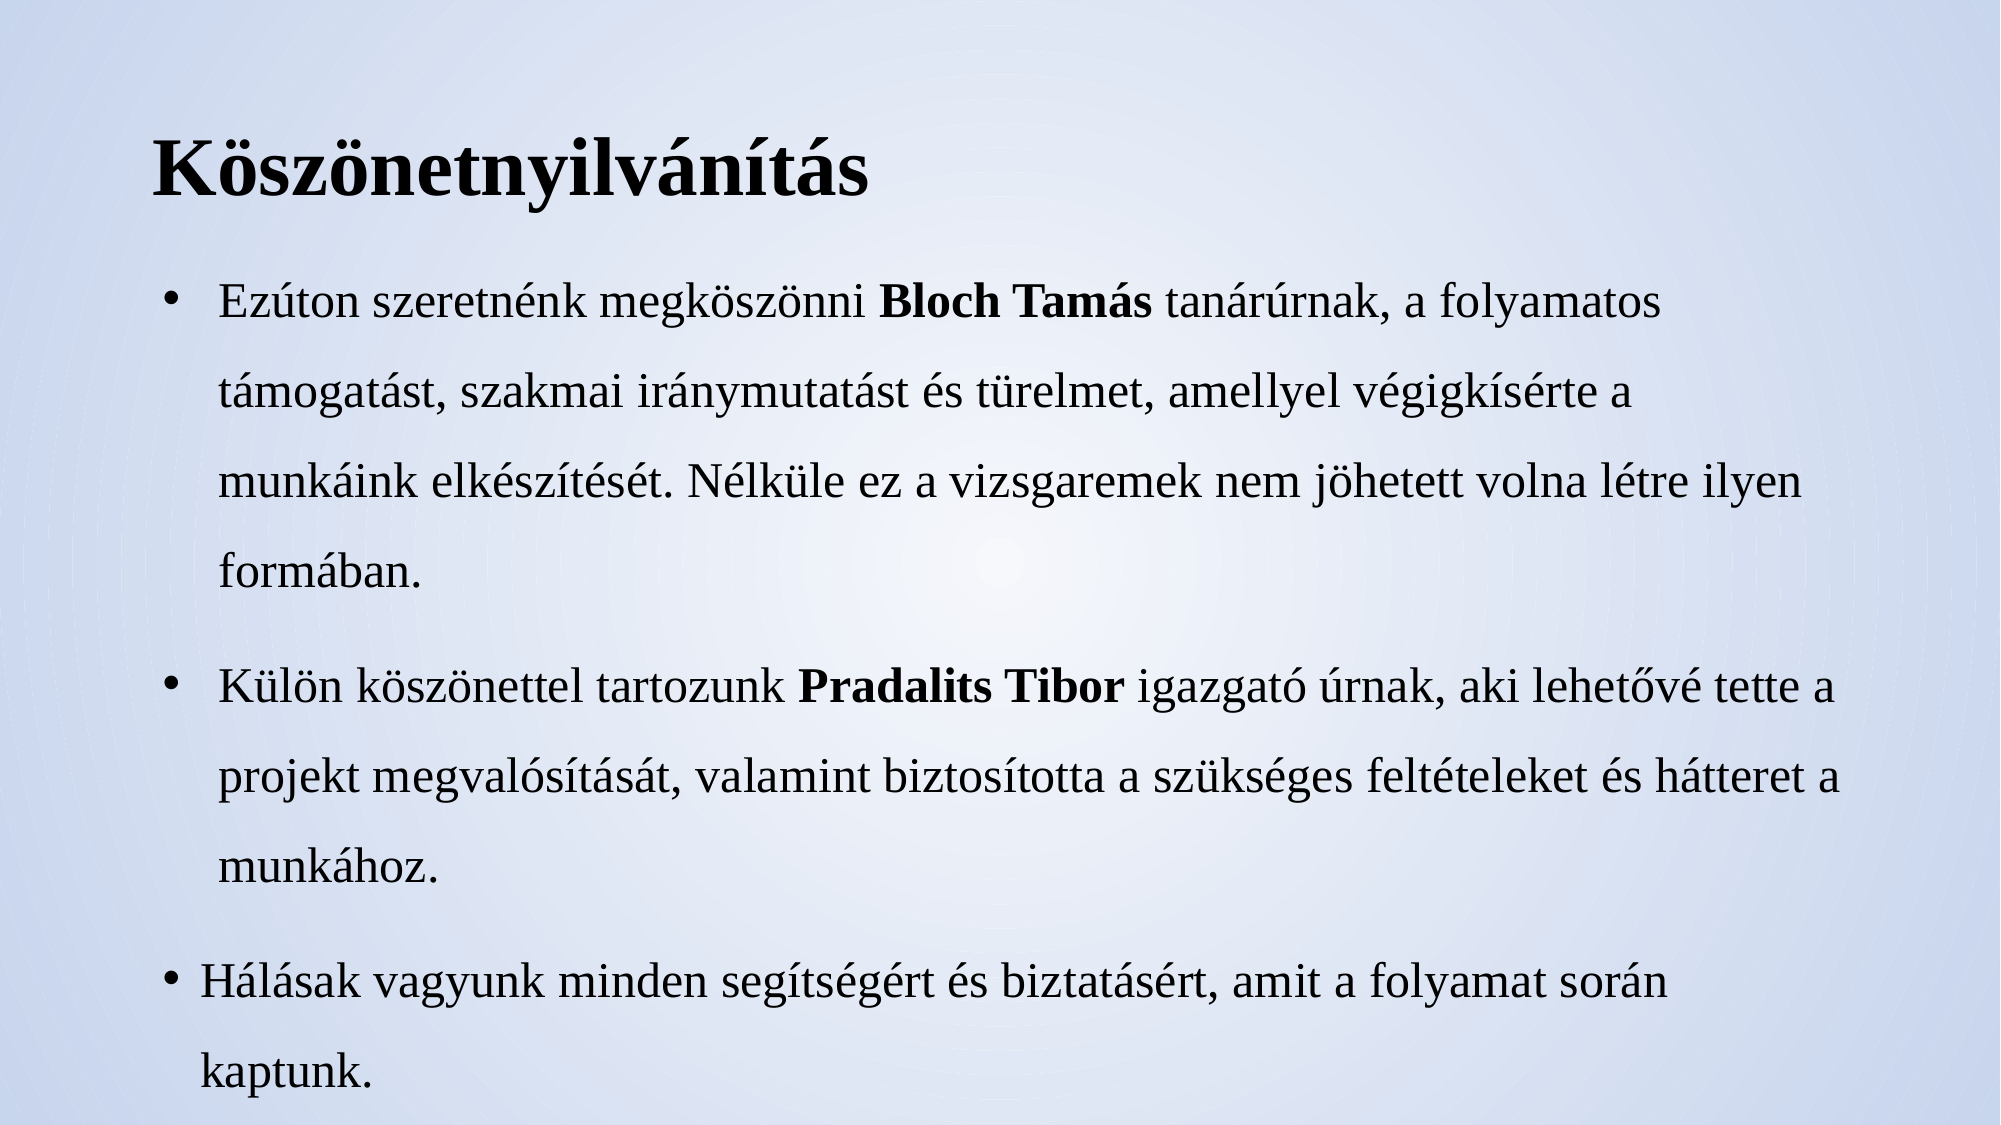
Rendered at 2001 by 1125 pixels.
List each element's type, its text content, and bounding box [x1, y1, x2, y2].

list Ezúton szeretnénk megköszönni Bloch Tamás tanárúrnak, a folyamatos támogatást, szakmai iránymutatást és türelmet, amellyel végigkísérte a munkáink elkészítését. Nélküle ez a vizsgaremek nem jöhetett volna létre ilyen formában. Külön köszönettel tartozunk Pradalits Tibor igazgató úrnak, aki lehetővé tette a projekt megvalósítását, valamint biztosította a szükséges feltételeket és hátteret a munkához. Hálásak vagyunk minden segítségért és biztatásért, amit a folyamat során kaptunk. [137, 229, 1863, 944]
title Köszönetnyilvánítás [137, 59, 1863, 229]
